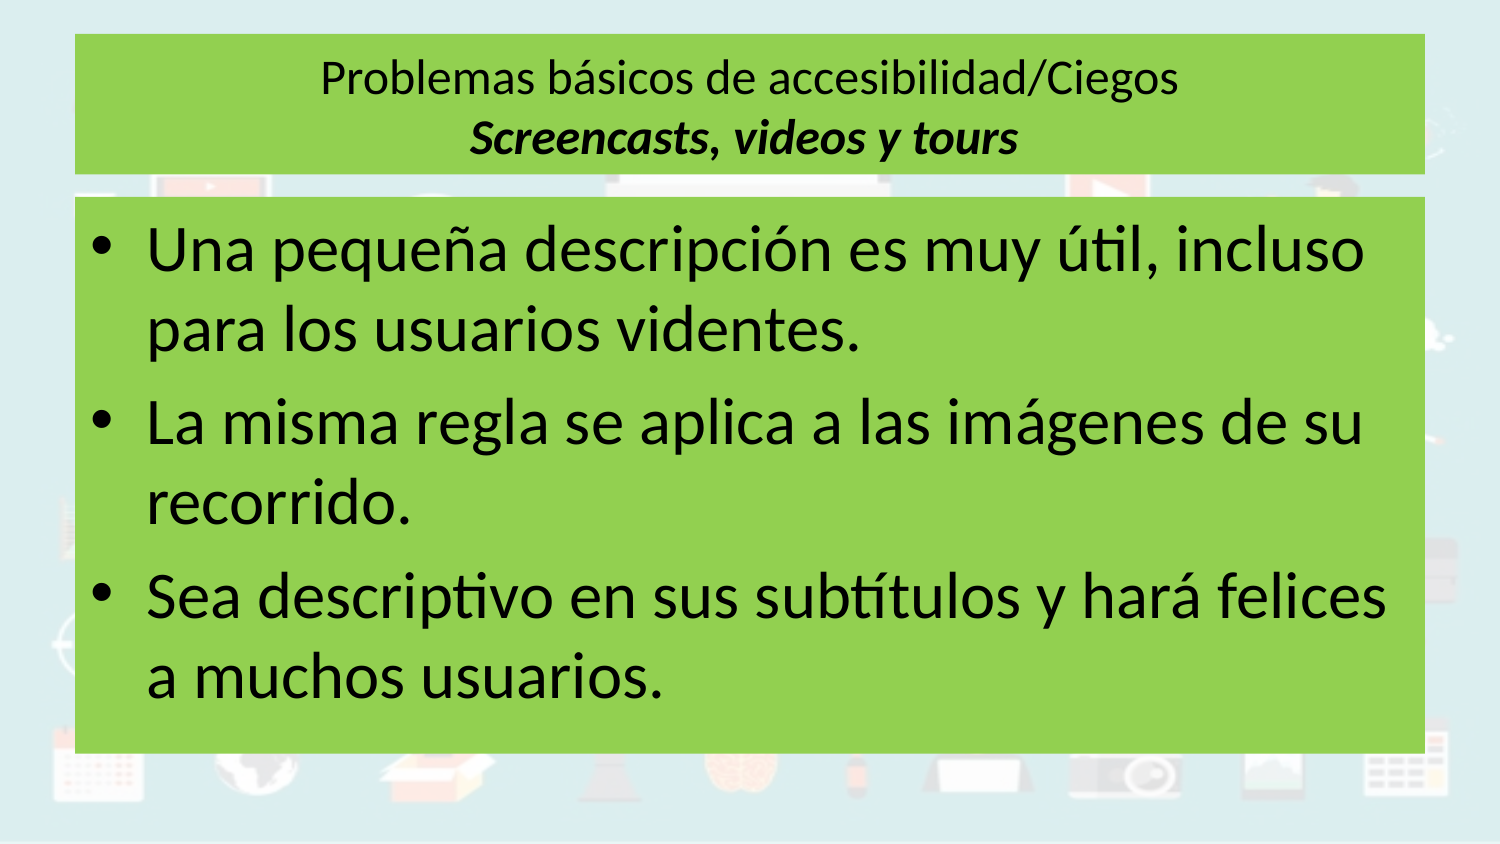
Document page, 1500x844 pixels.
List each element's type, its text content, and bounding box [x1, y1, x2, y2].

list Una pequeña descripción es muy útil, incluso para los usuarios videntes. La misma regla se aplica a las imágenes de su recorrido. Sea descriptivo en sus subtítulos y hará felices a muchos usuarios. [75, 196, 1425, 754]
title Problemas básicos de accesibilidad/Ciegos Screencasts, videos y tours [75, 33, 1425, 175]
